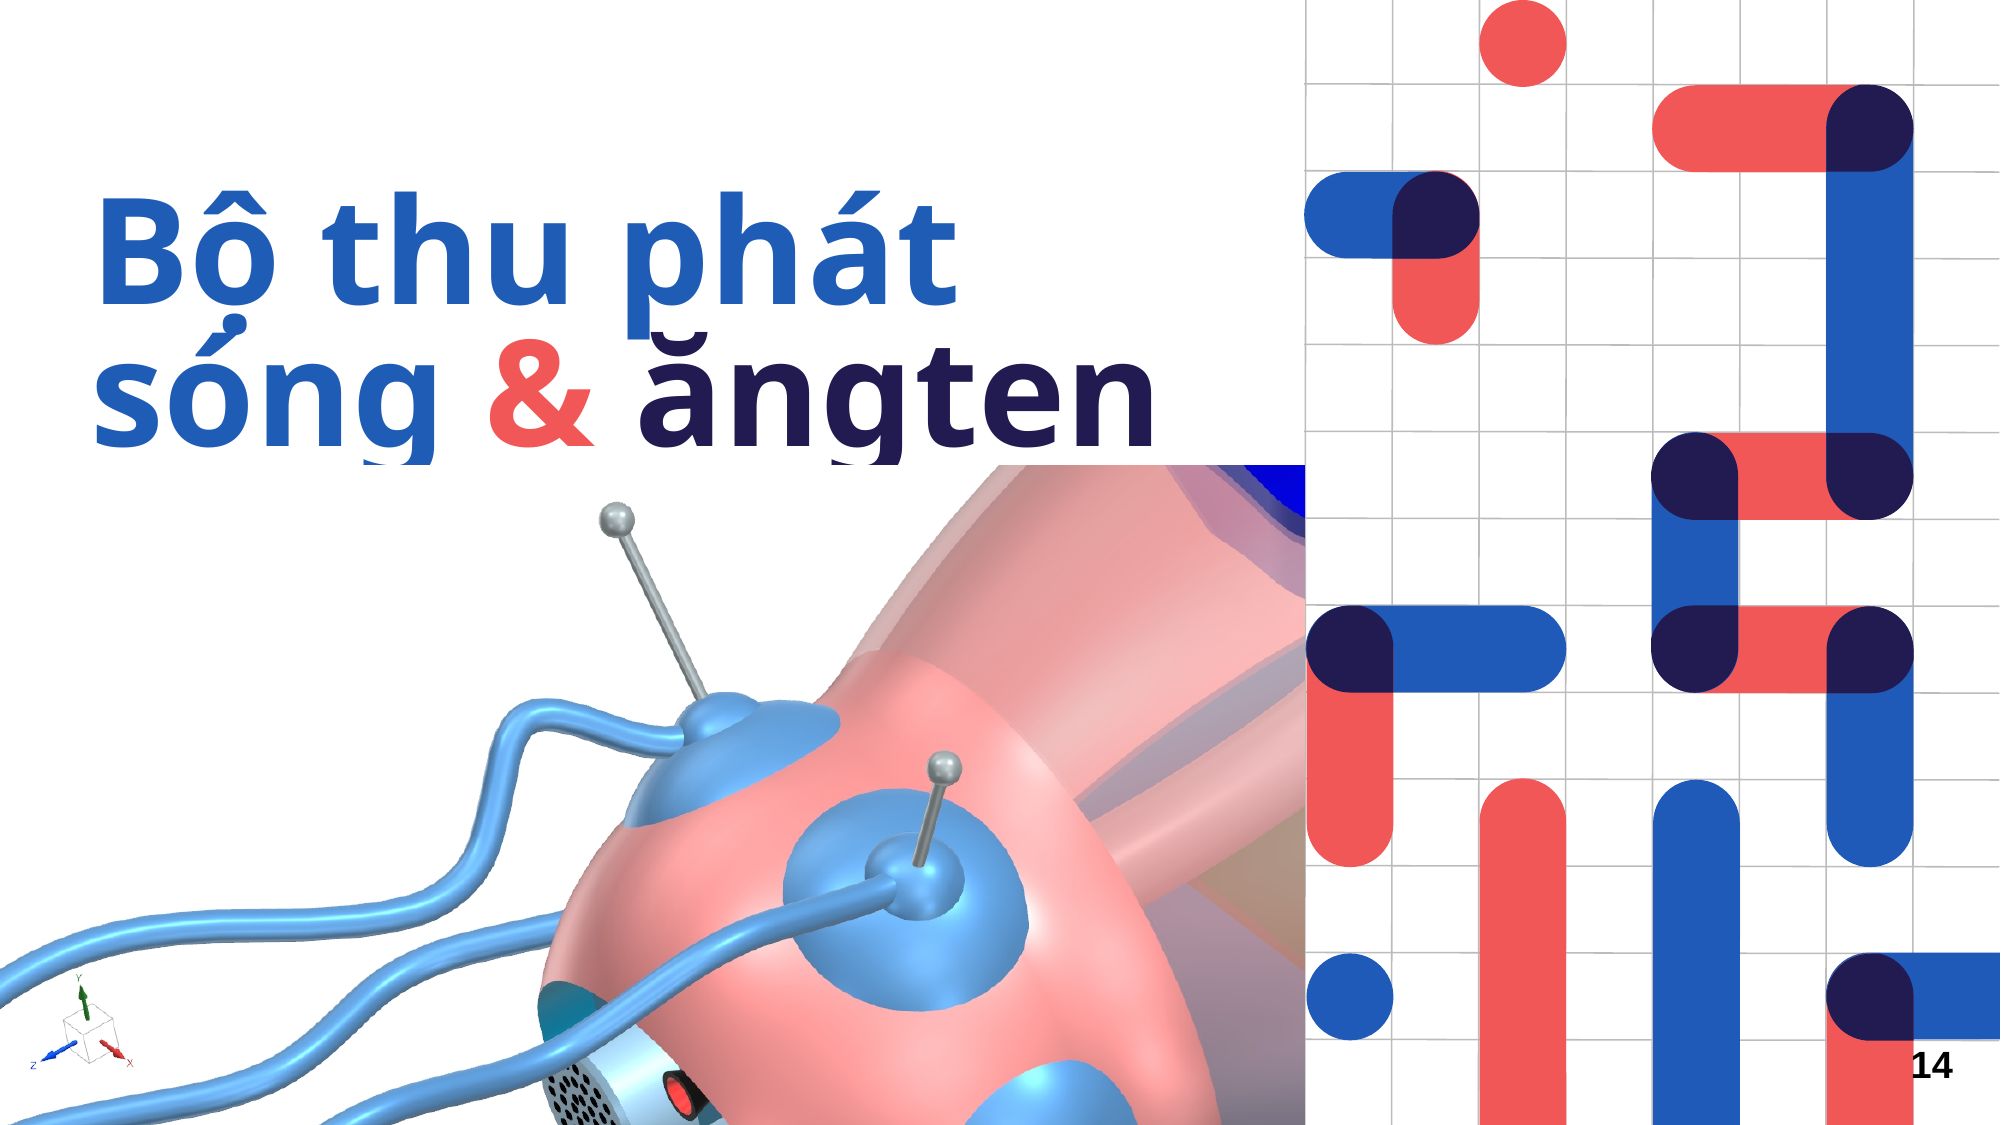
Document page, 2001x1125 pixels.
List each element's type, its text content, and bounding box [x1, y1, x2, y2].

picture [0, 465, 1306, 1125]
title Bộ thu phát sóng & ăngten [70, 11, 1247, 464]
slide_number 14 [1853, 1019, 1974, 1106]
